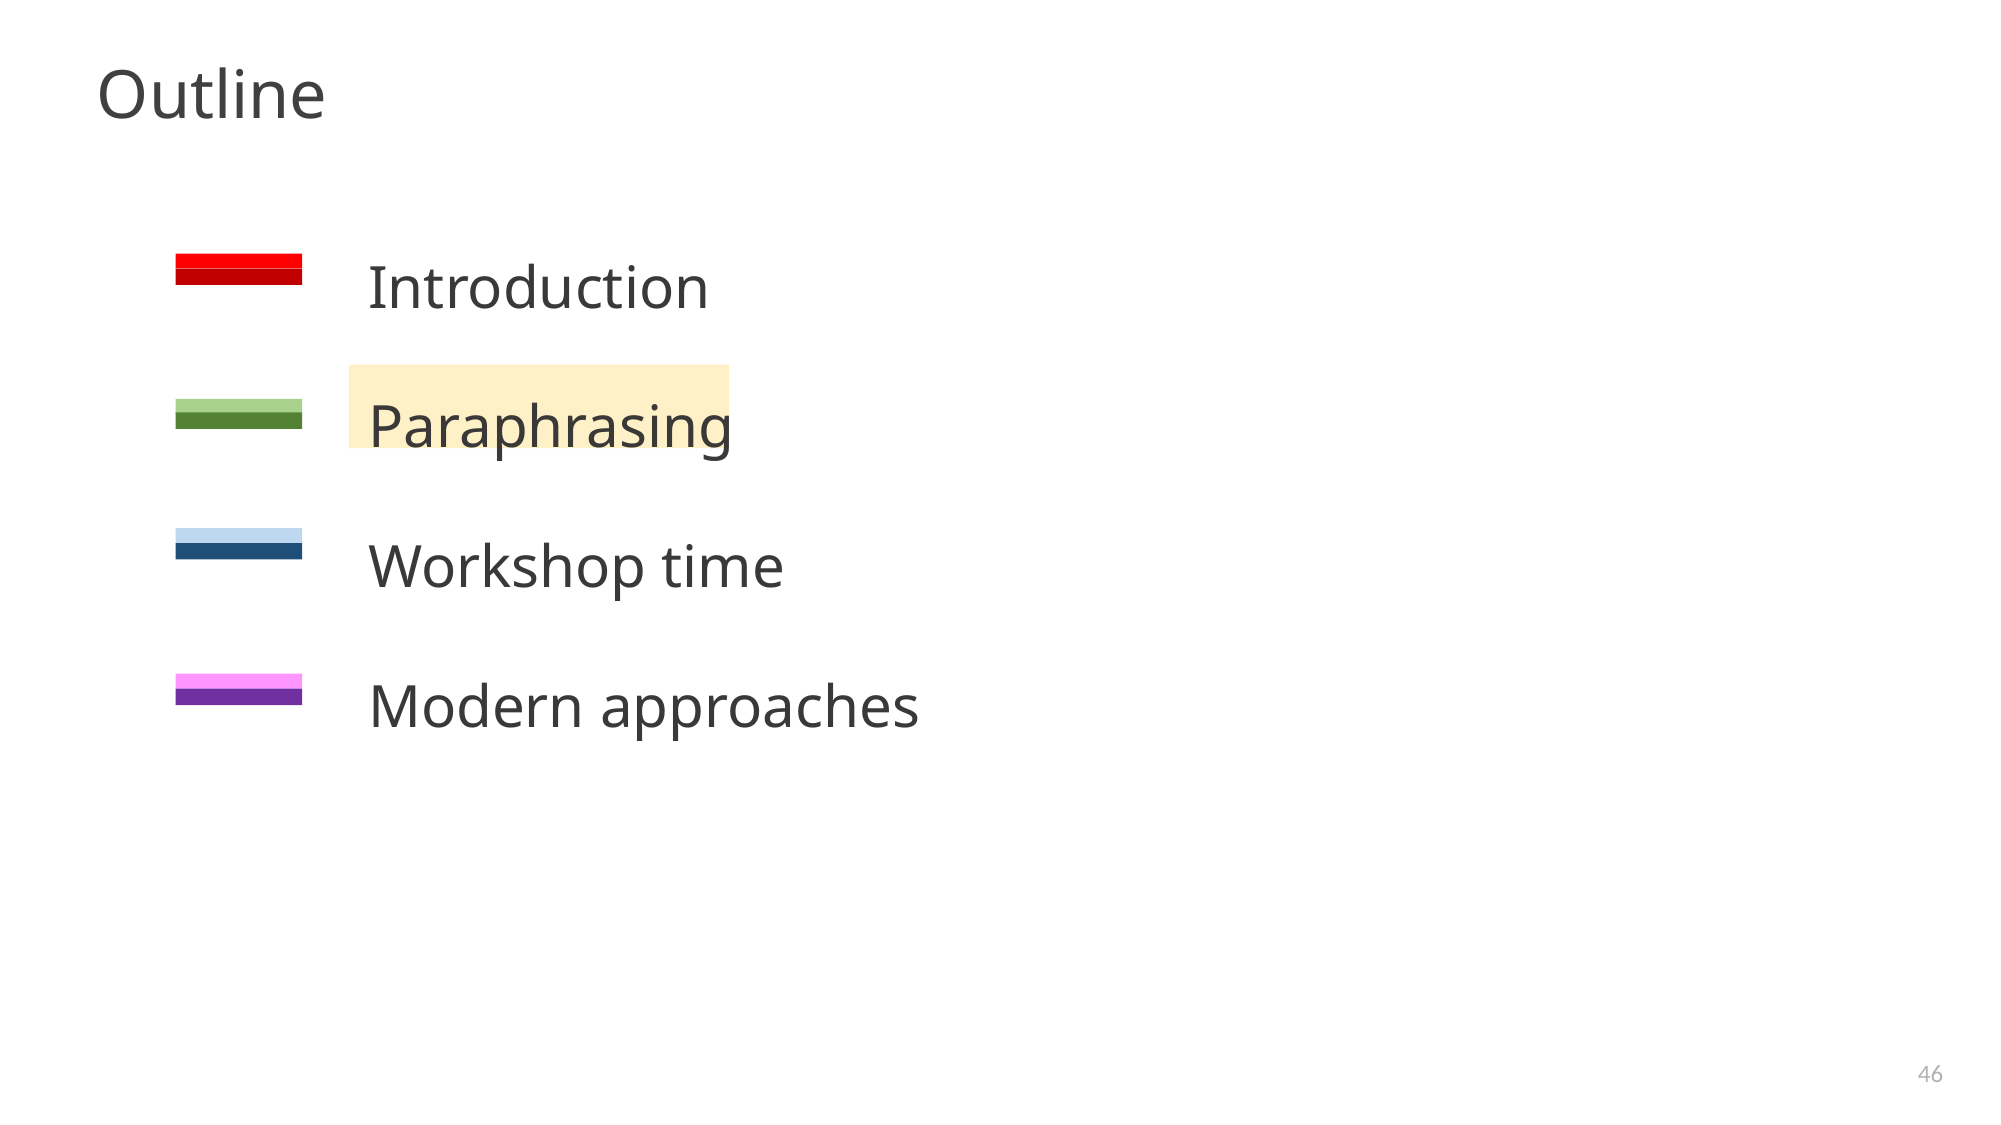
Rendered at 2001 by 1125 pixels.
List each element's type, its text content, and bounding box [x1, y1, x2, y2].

text_box [348, 364, 353, 449]
text_box [175, 673, 303, 688]
text_box [175, 398, 303, 411]
text_box [175, 527, 303, 542]
text_box [175, 411, 303, 430]
text_box [175, 542, 303, 561]
slide_number 46 [1508, 1042, 1959, 1103]
text_box Outline [82, 44, 808, 140]
text_box [175, 253, 303, 267]
text_box Introduction Paraphrasing Workshop time Modern approaches [353, 172, 1106, 839]
text_box [175, 688, 303, 706]
text_box [175, 267, 303, 286]
